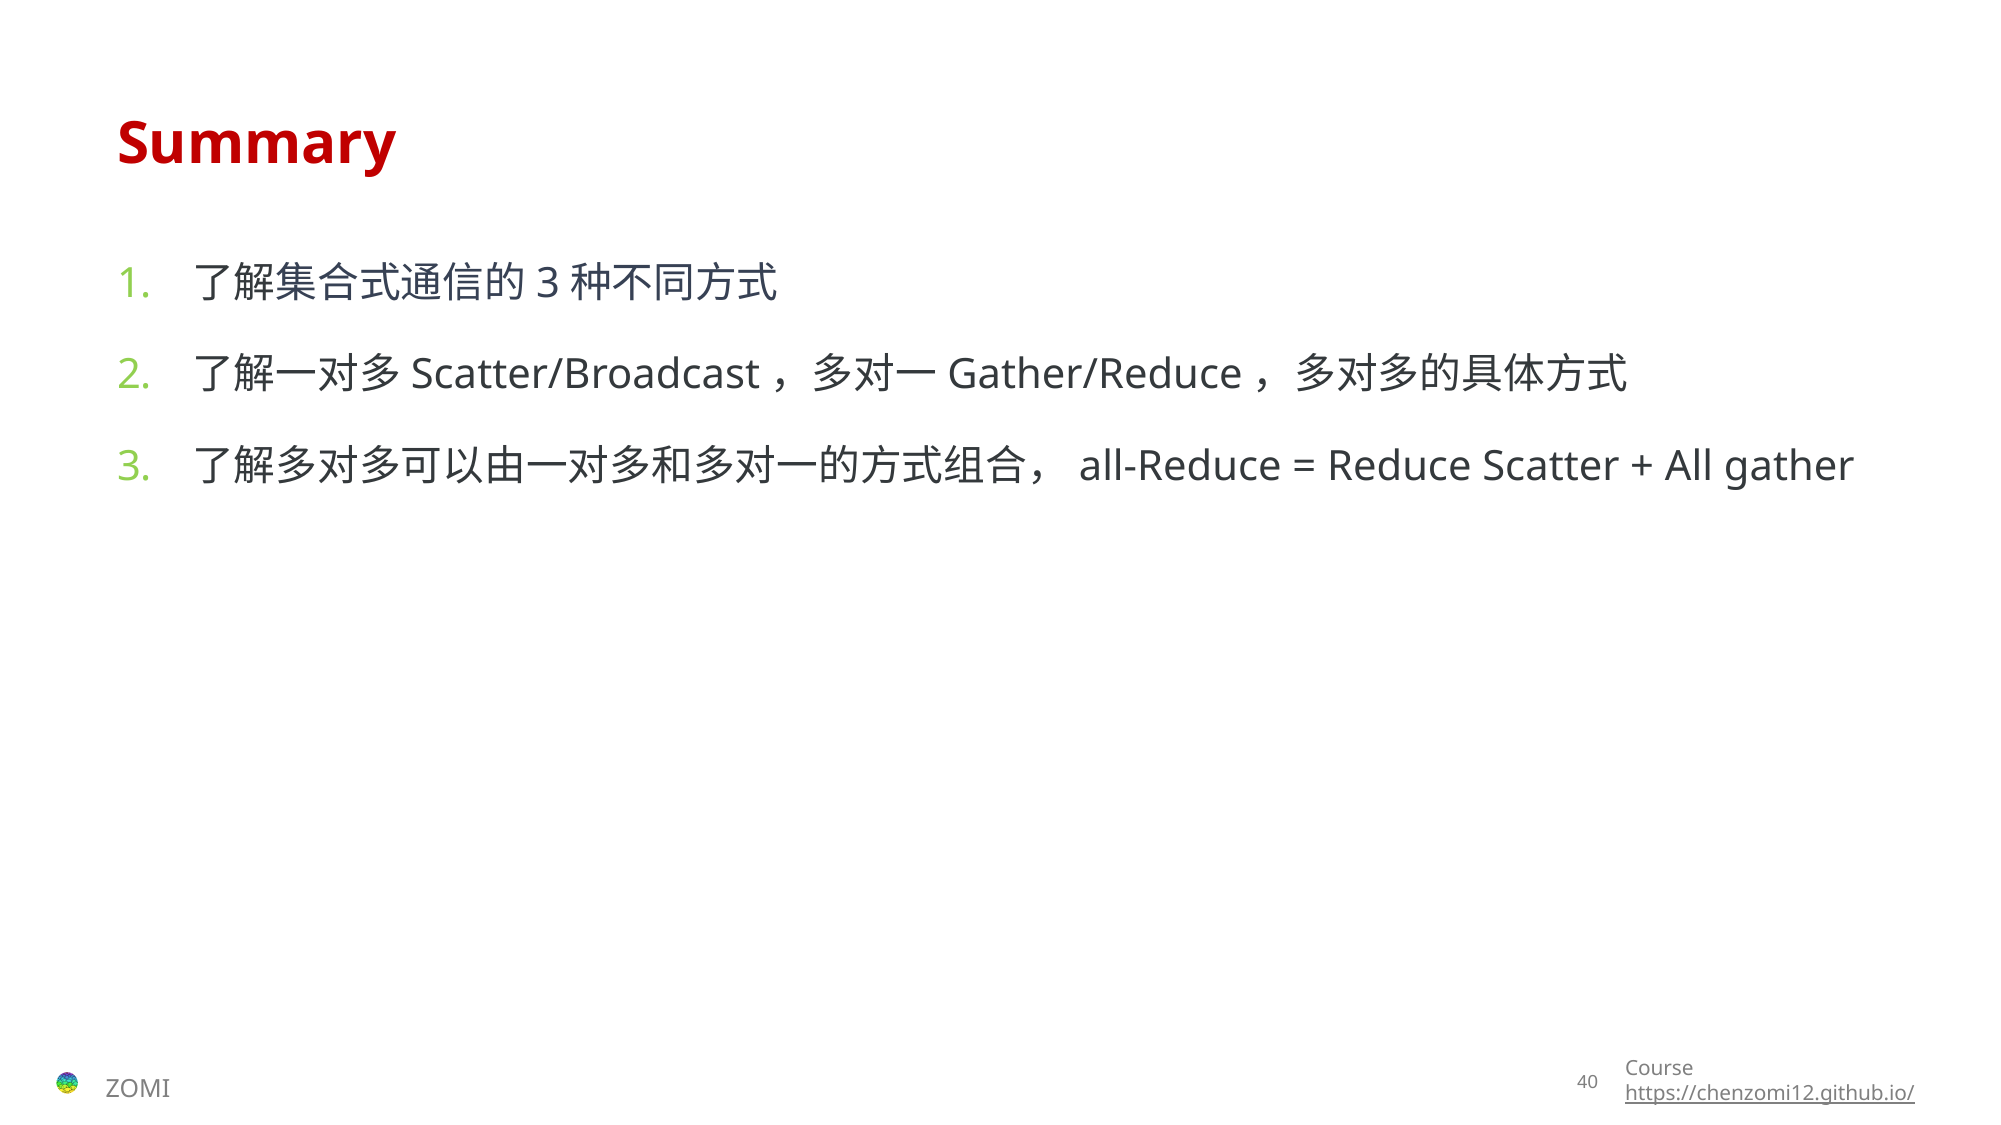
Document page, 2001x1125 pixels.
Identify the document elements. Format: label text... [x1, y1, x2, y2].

title Summary [102, 91, 1901, 189]
list 了解集合式通信的3种不同方式 了解一对多Scatter/Broadcast，多对一Gather/Reduce，多对多的具体方式 了解多对多可以由一对多和多对一的方式组合，all-Reduce = Reduce Scatter + All gather [102, 223, 1901, 1043]
picture [57, 1073, 77, 1093]
